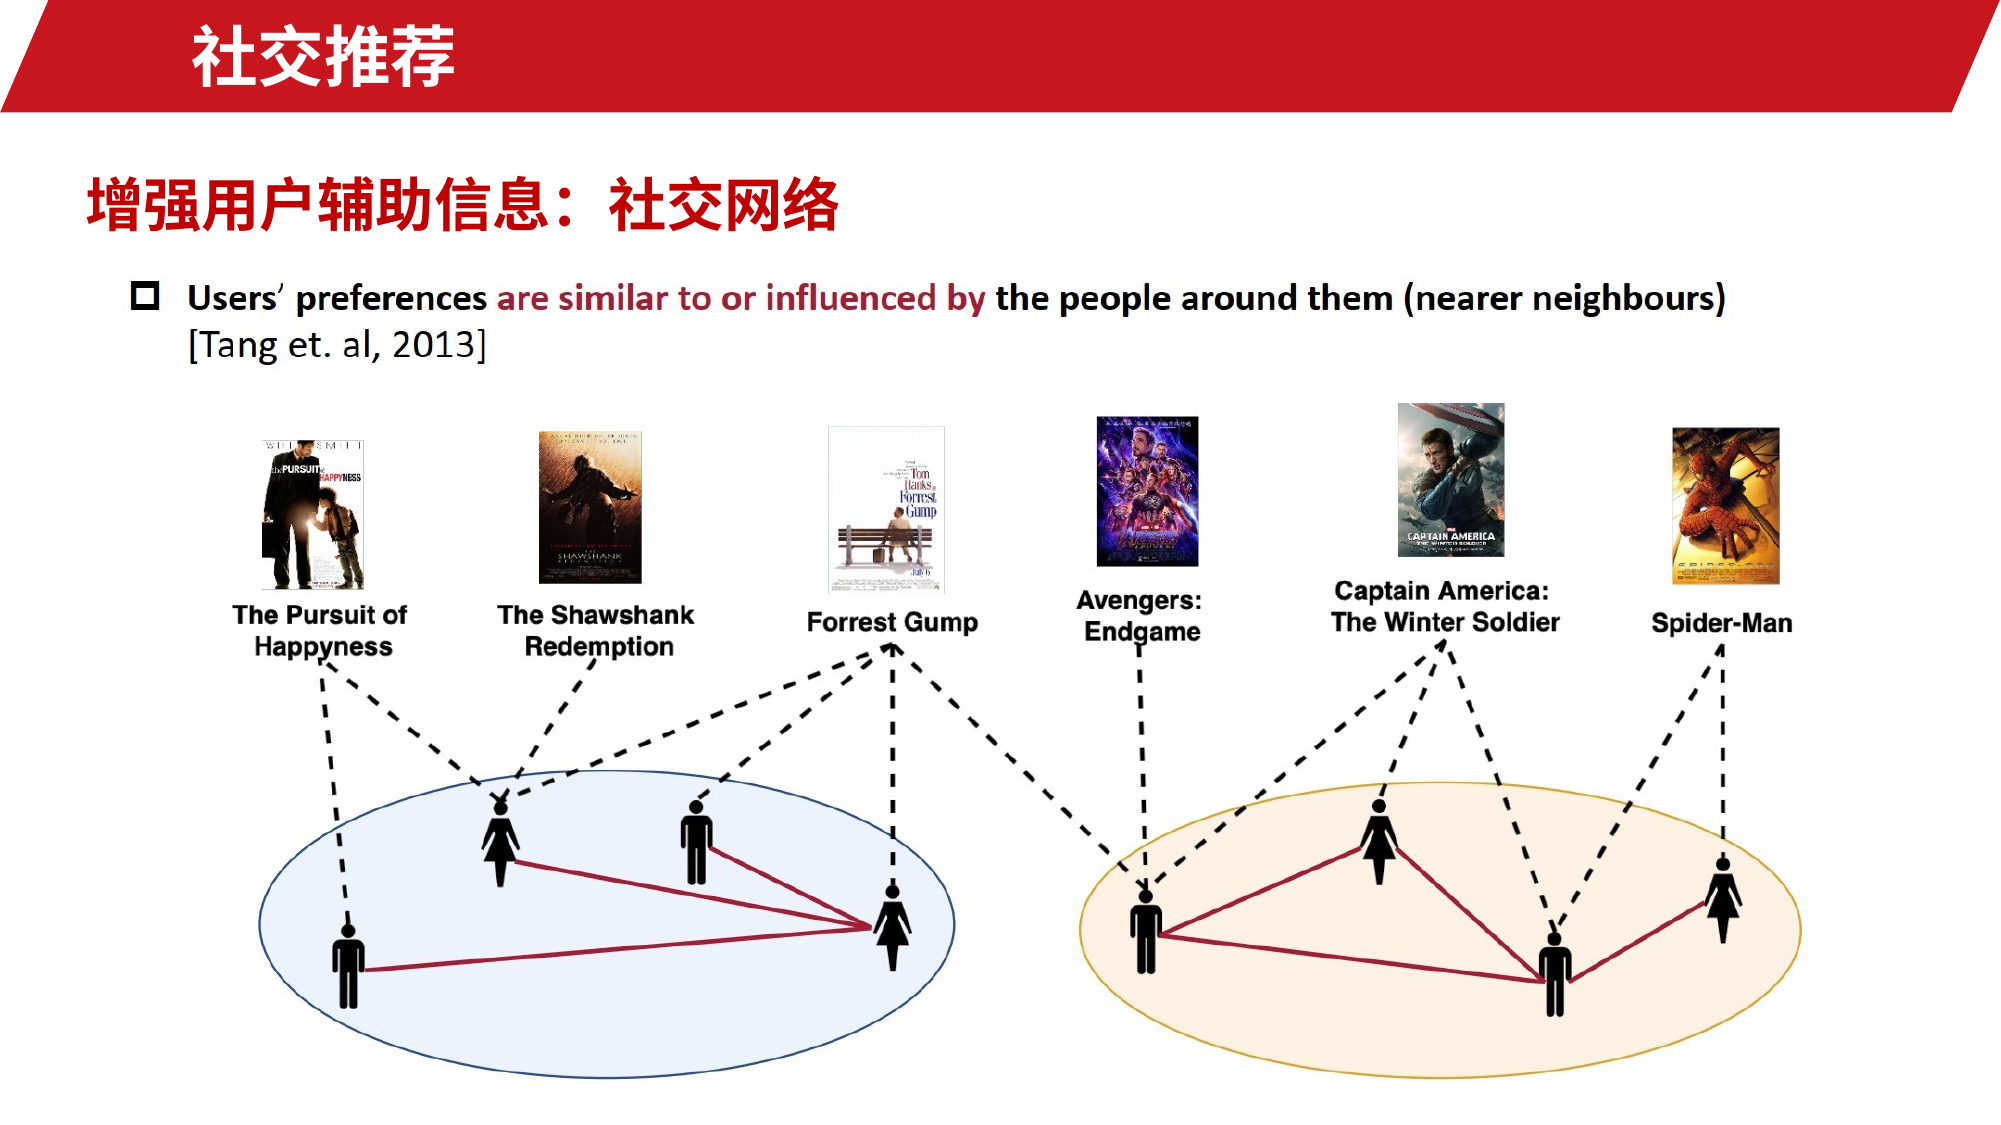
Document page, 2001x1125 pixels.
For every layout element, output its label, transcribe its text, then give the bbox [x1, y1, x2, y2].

text_box 增强用户辅助信息：社交网络 [83, 166, 846, 238]
title 社交推荐 [189, 12, 1150, 203]
picture [120, 268, 1810, 1084]
